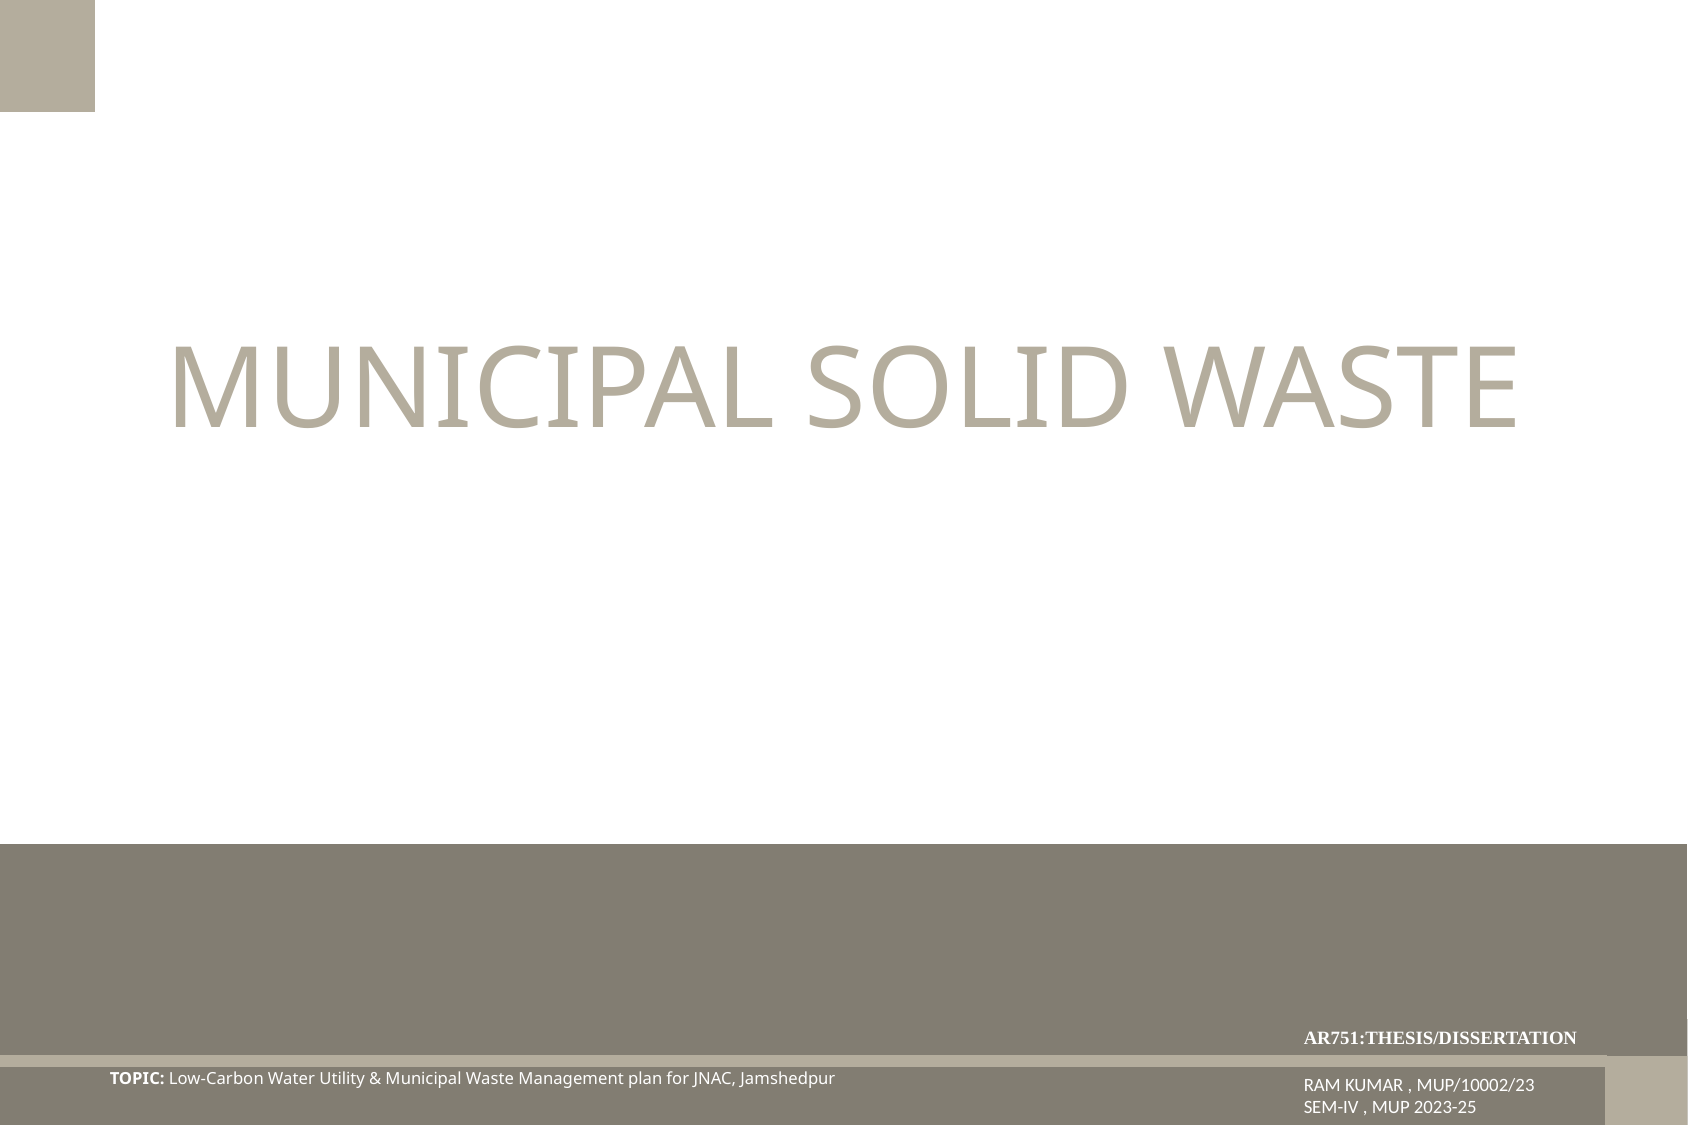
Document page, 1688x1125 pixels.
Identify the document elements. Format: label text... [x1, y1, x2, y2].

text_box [0, 843, 1688, 1013]
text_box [0, 1014, 1688, 1125]
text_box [0, 0, 96, 113]
text_box MUNICIPAL SOLID WASTE [0, 395, 1688, 451]
